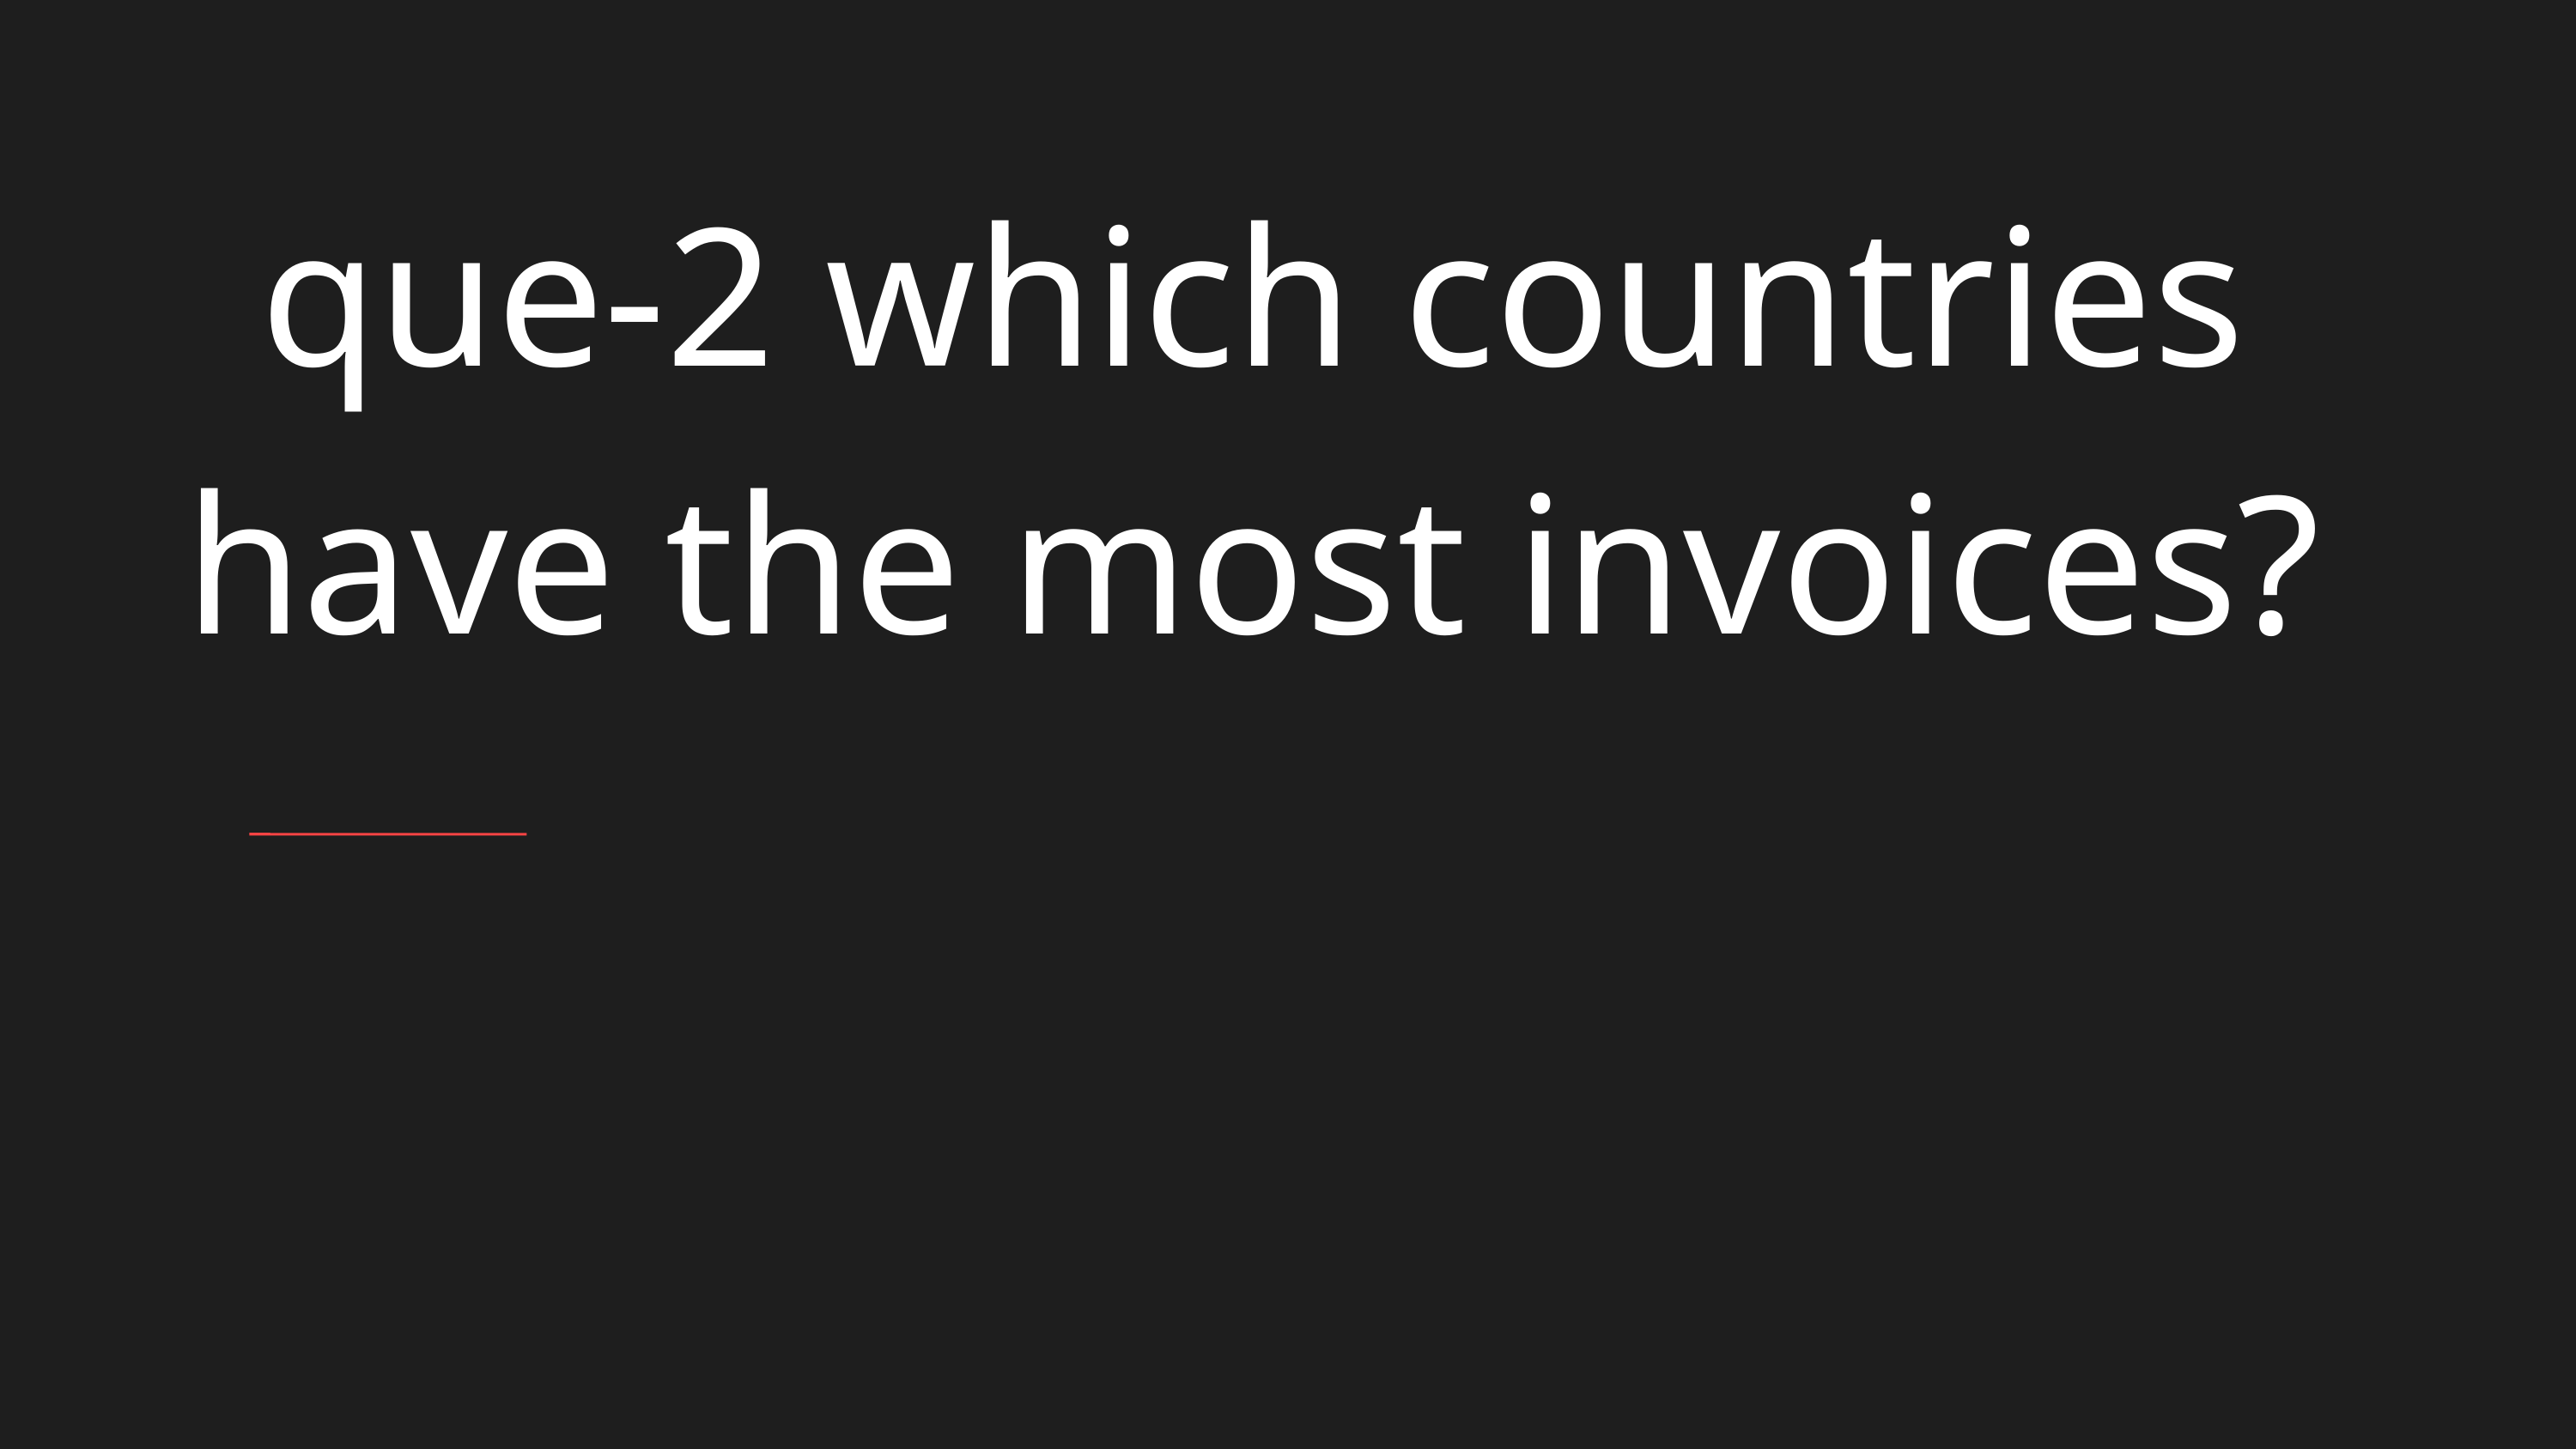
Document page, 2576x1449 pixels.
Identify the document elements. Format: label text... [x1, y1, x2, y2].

text_box que-2 which countries have the most invoices? [132, 136, 2373, 1136]
